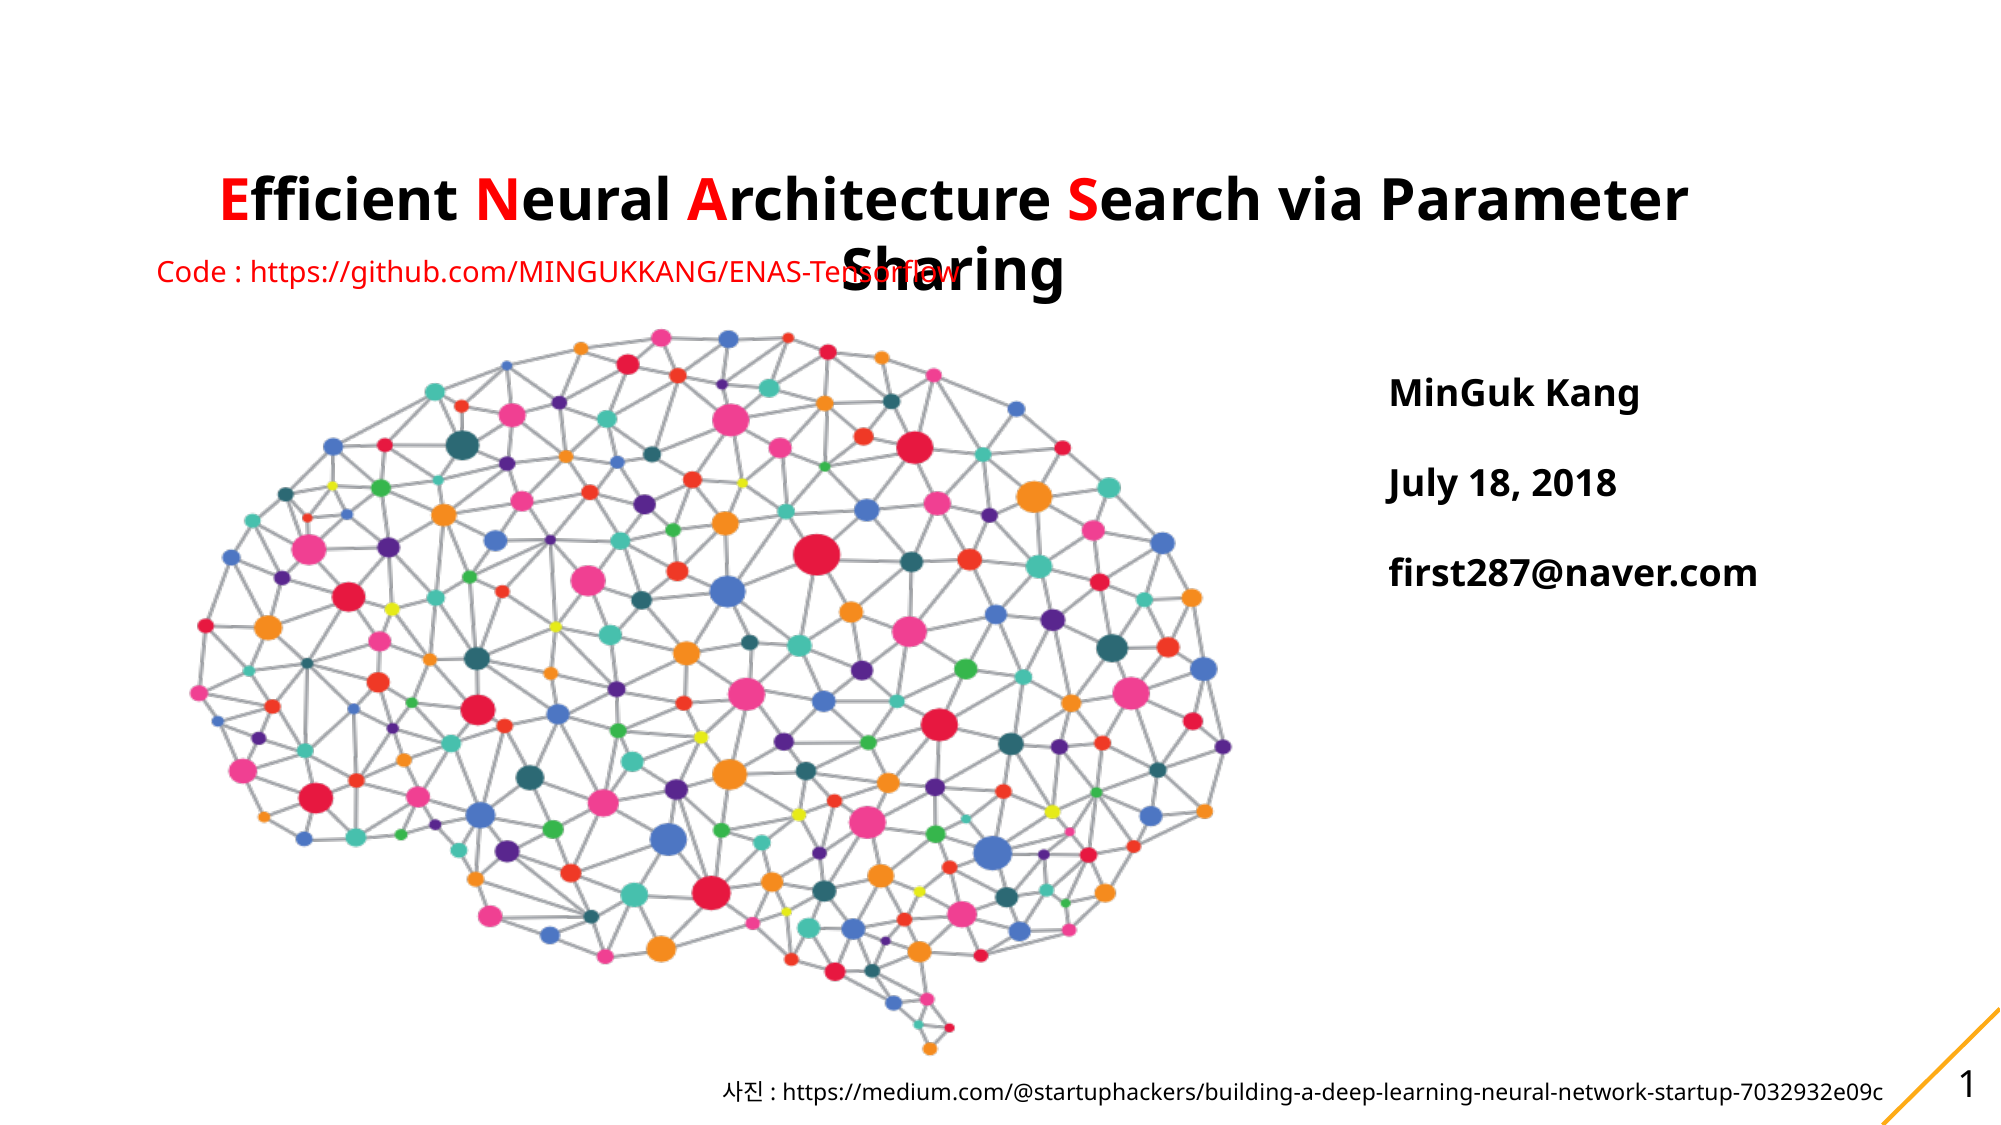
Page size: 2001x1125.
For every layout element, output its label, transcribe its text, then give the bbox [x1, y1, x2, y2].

text_box Code : https://github.com/MINGUKKANG/ENAS-Tensorflow [141, 245, 976, 296]
text_box Efficient Neural Architecture Search via Parameter Sharing [85, 154, 1823, 310]
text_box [1882, 1008, 2000, 1125]
picture [146, 254, 1276, 1108]
text_box MinGuk Kang July 18, 2018 first287@naver.com [1373, 316, 2000, 602]
text_box 사진: https://medium.com/@startuphackers/building-a-deep-learning-neural-network-startup-7032932e09c [707, 1070, 1882, 1113]
